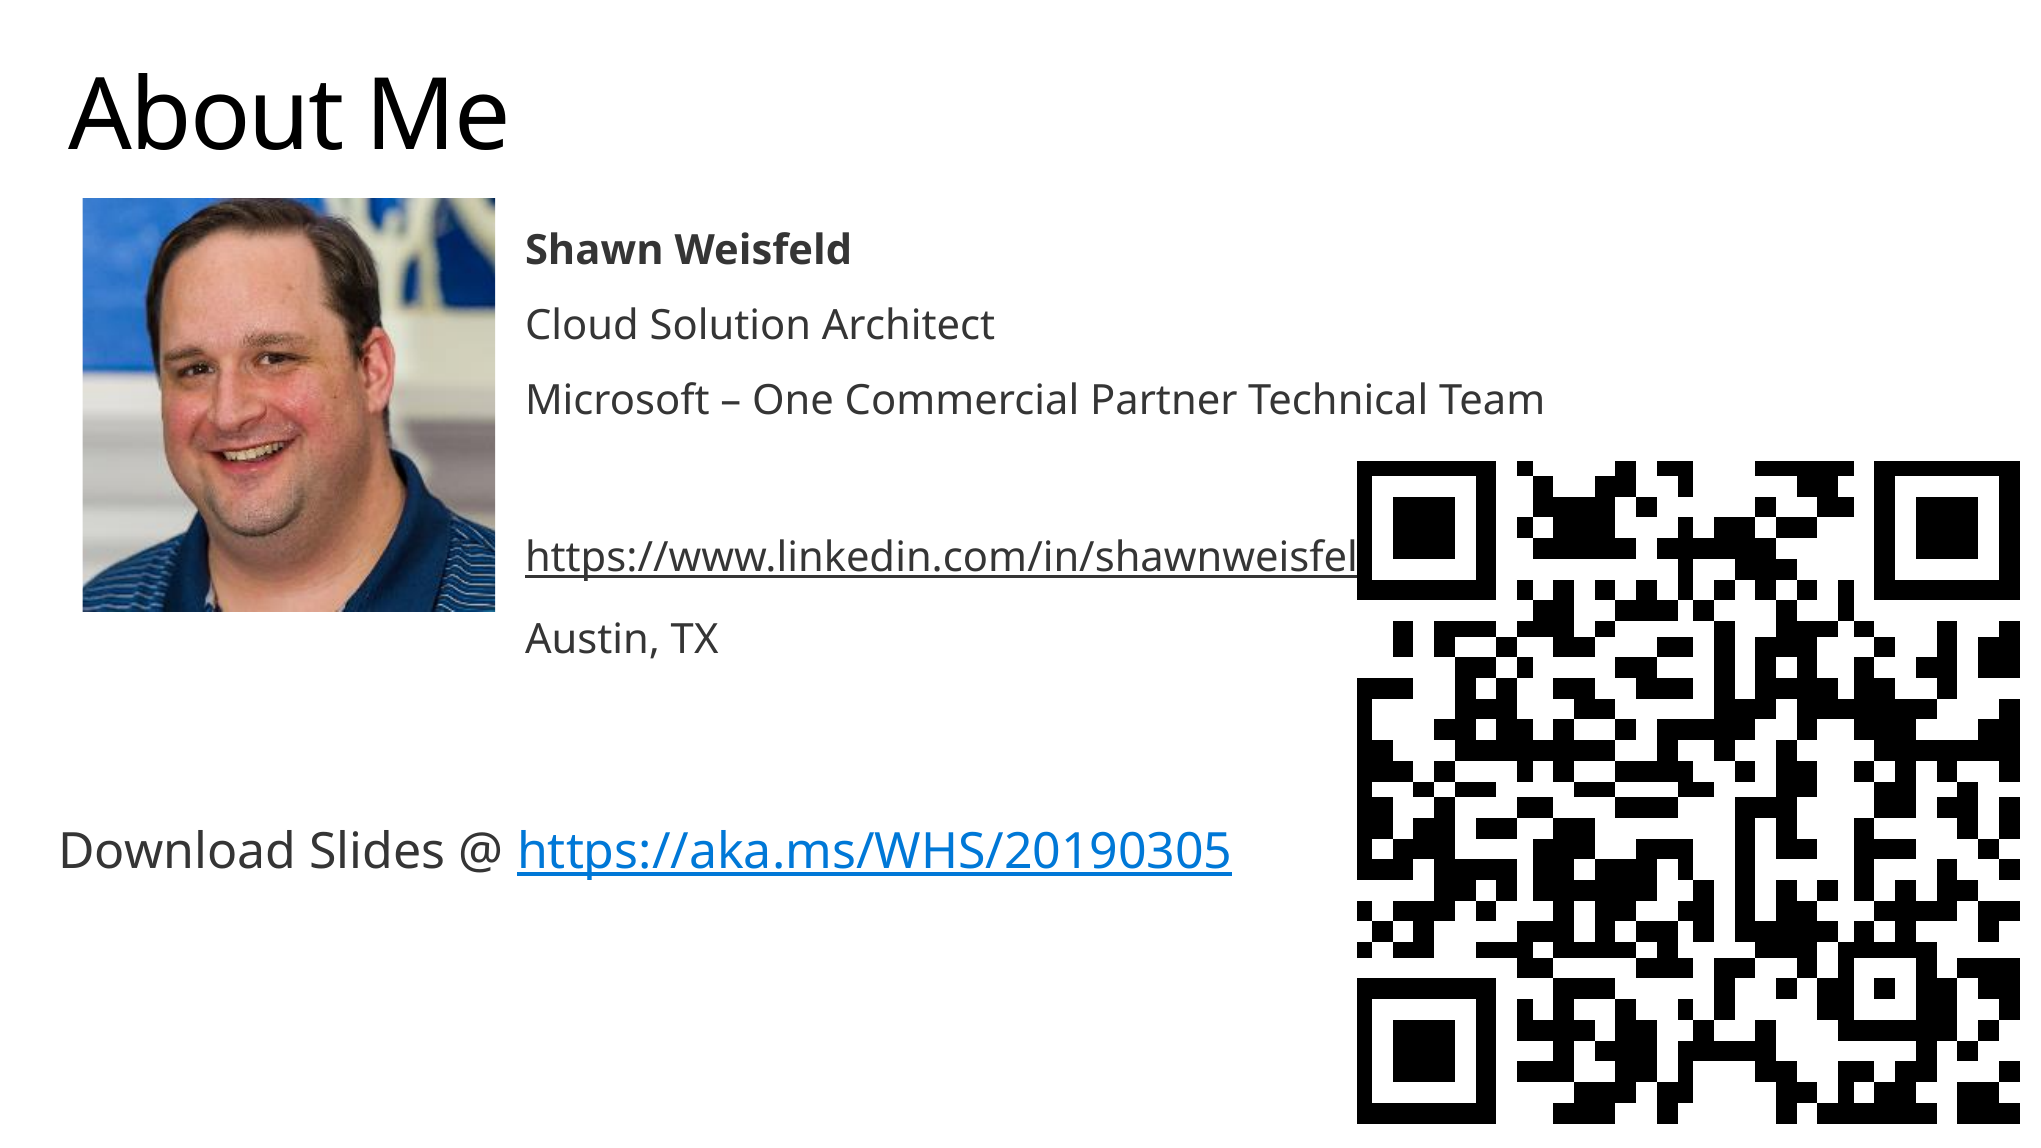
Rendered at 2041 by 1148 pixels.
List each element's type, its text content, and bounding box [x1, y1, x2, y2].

text_box Download Slides @ https://aka.ms/WHS/20190305 [43, 811, 1261, 895]
picture [1357, 460, 2021, 1124]
picture [82, 198, 496, 612]
text_box Shawn Weisfeld Cloud Solution Architect Microsoft – One Commercial Partner Technical Team sweisfel@microsoft.com https://www.linkedin.com/in/shawnweisfeld/ Austin, TX [496, 198, 1871, 612]
title About Me [45, 48, 1996, 199]
